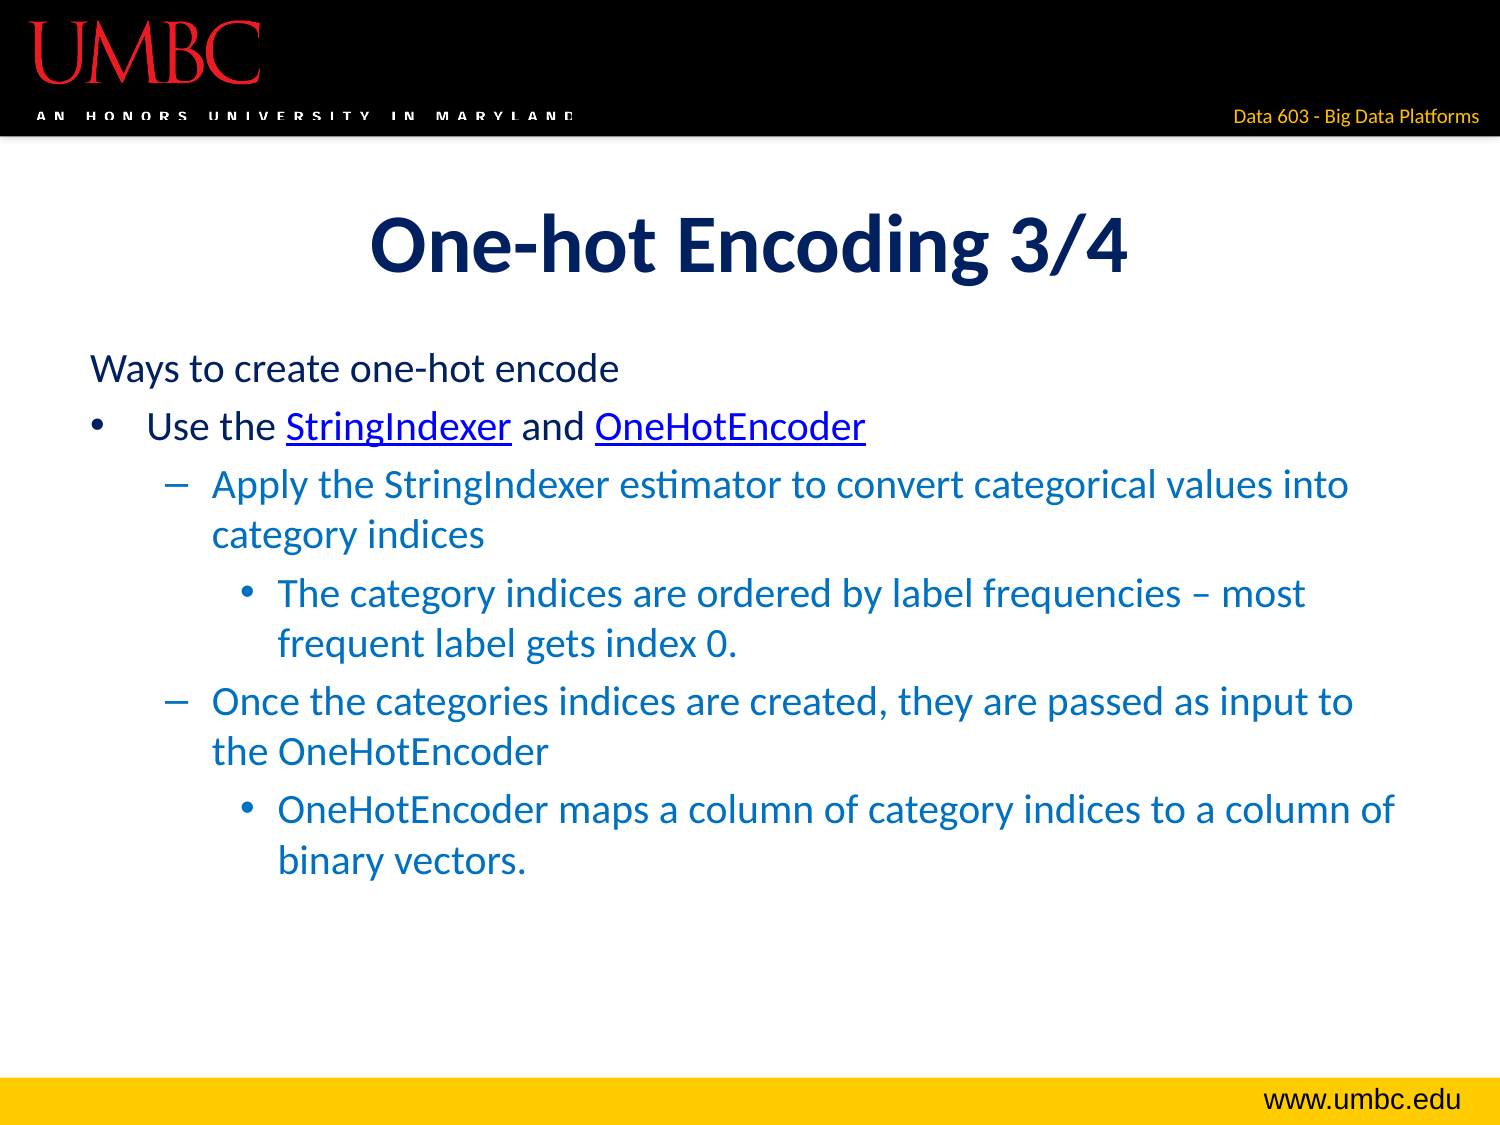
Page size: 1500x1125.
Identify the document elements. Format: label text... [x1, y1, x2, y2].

picture [27, 20, 572, 120]
title One-hot Encoding 3/4 [75, 145, 1425, 333]
list Ways to create one-hot encode Use the StringIndexer and OneHotEncoder Apply the StringIndexer estimator to convert categorical values into category indices The category indices are ordered by label frequencies – most frequent label gets index 0. Once the categories indices are created, they are passed as input to the OneHotEncoder OneHotEncoder maps a column of category indices to a column of binary vectors. [75, 333, 1425, 936]
